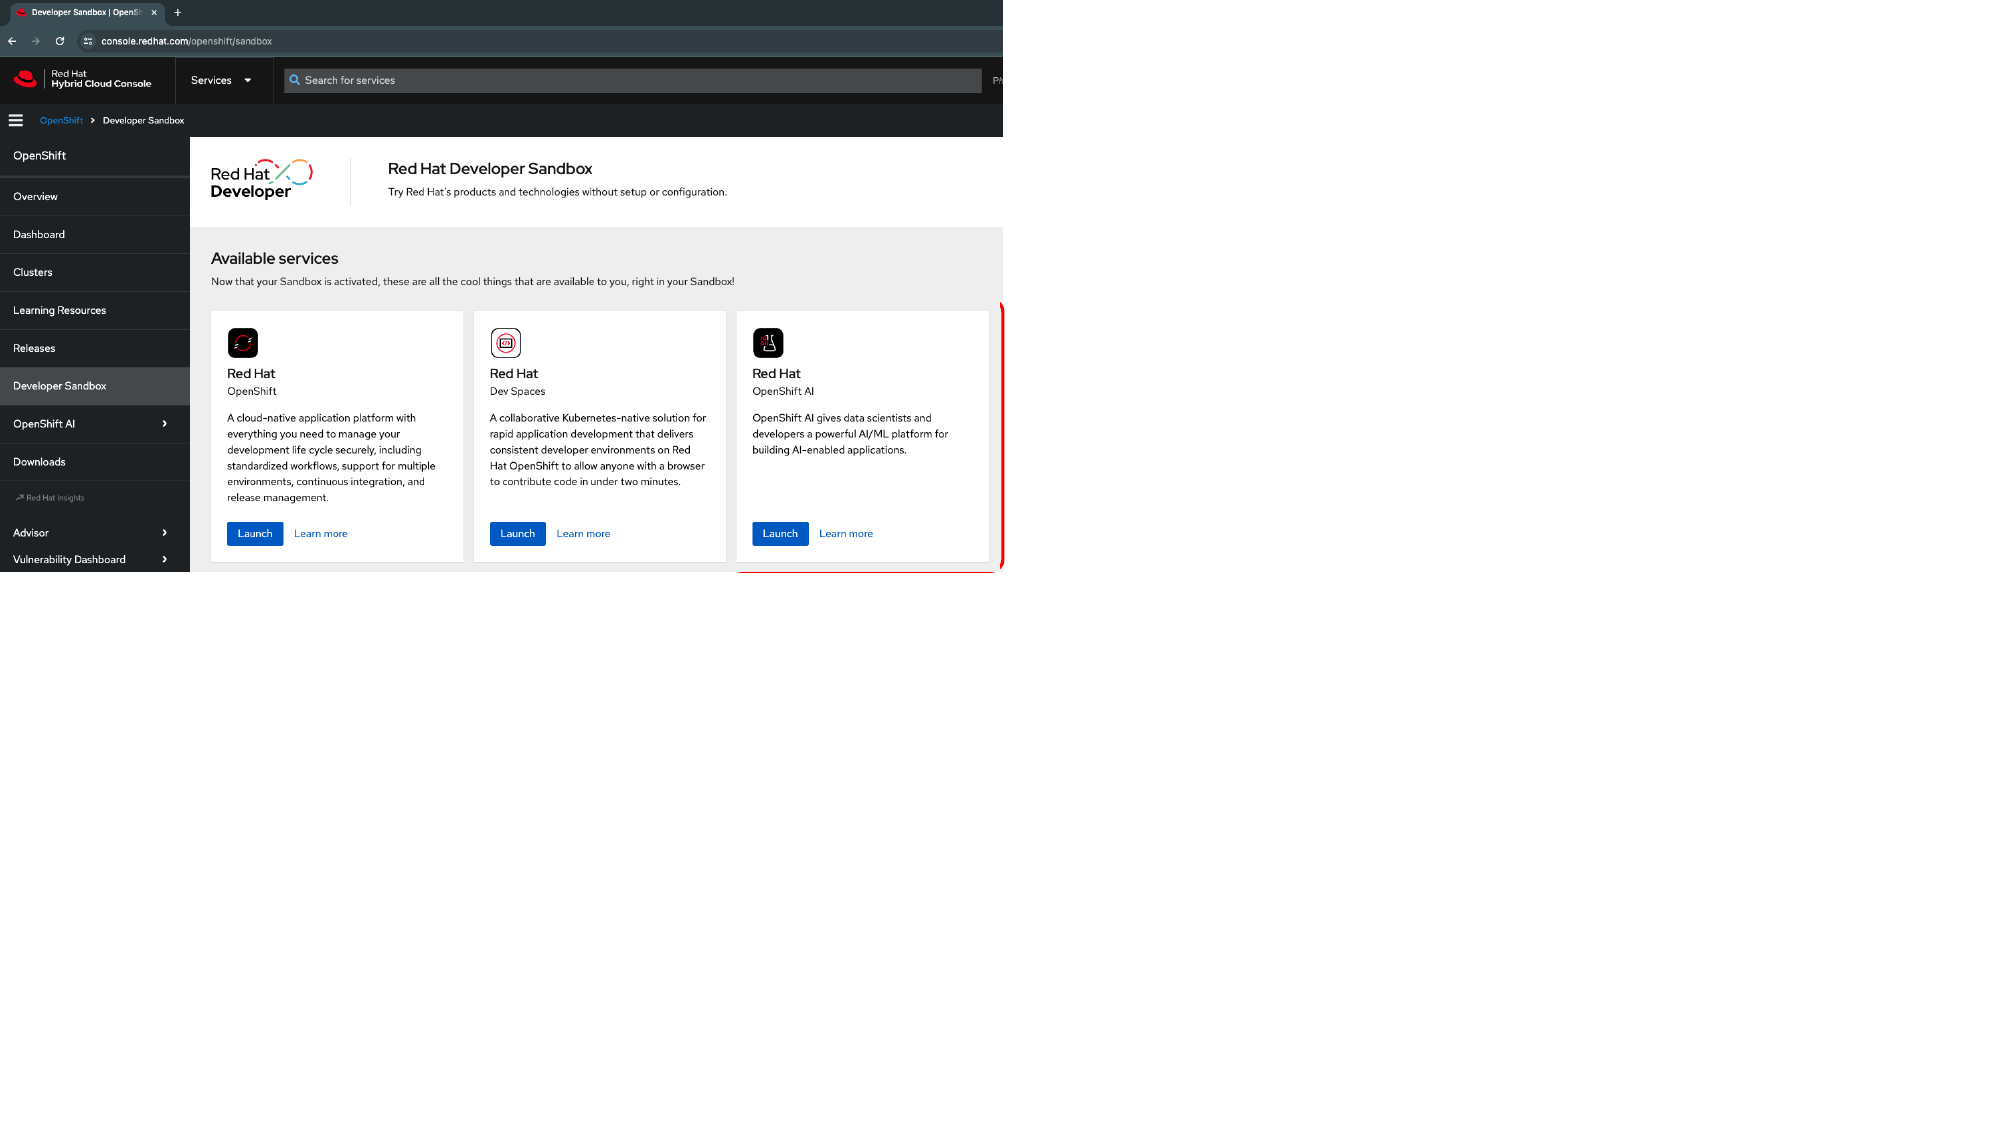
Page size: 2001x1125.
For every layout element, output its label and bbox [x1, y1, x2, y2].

picture [0, 0, 1004, 572]
